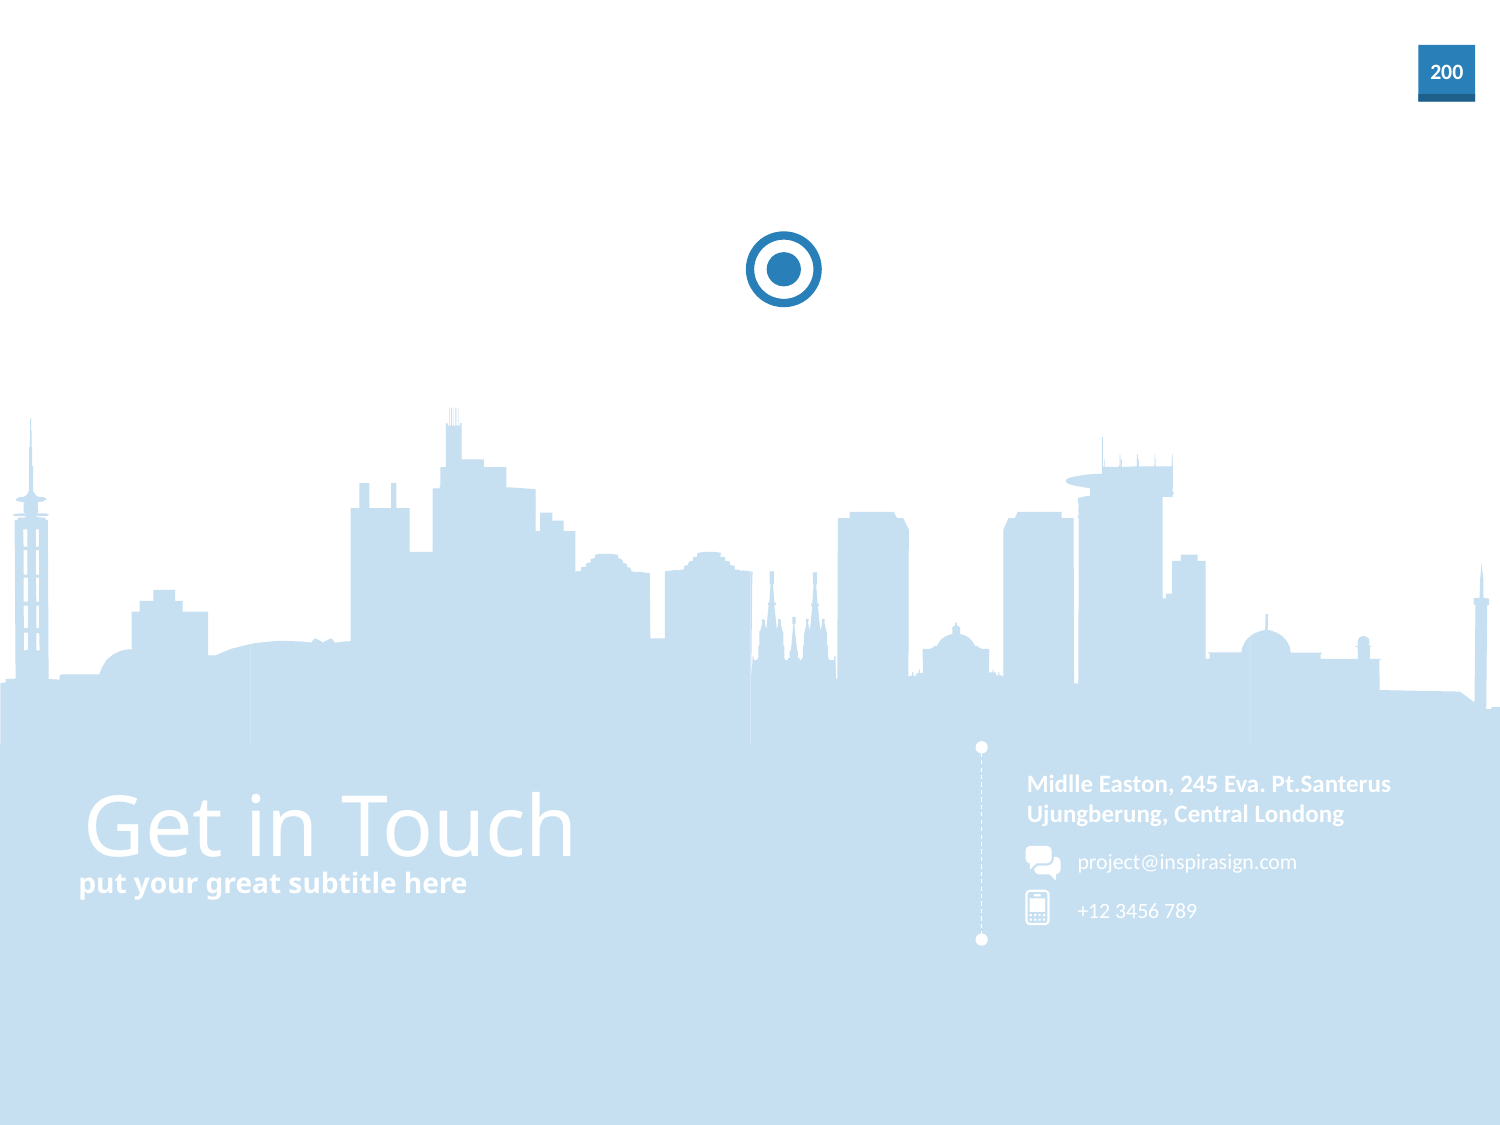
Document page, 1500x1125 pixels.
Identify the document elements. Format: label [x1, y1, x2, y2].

text_box [749, 235, 818, 304]
text_box [0, 407, 1500, 1125]
